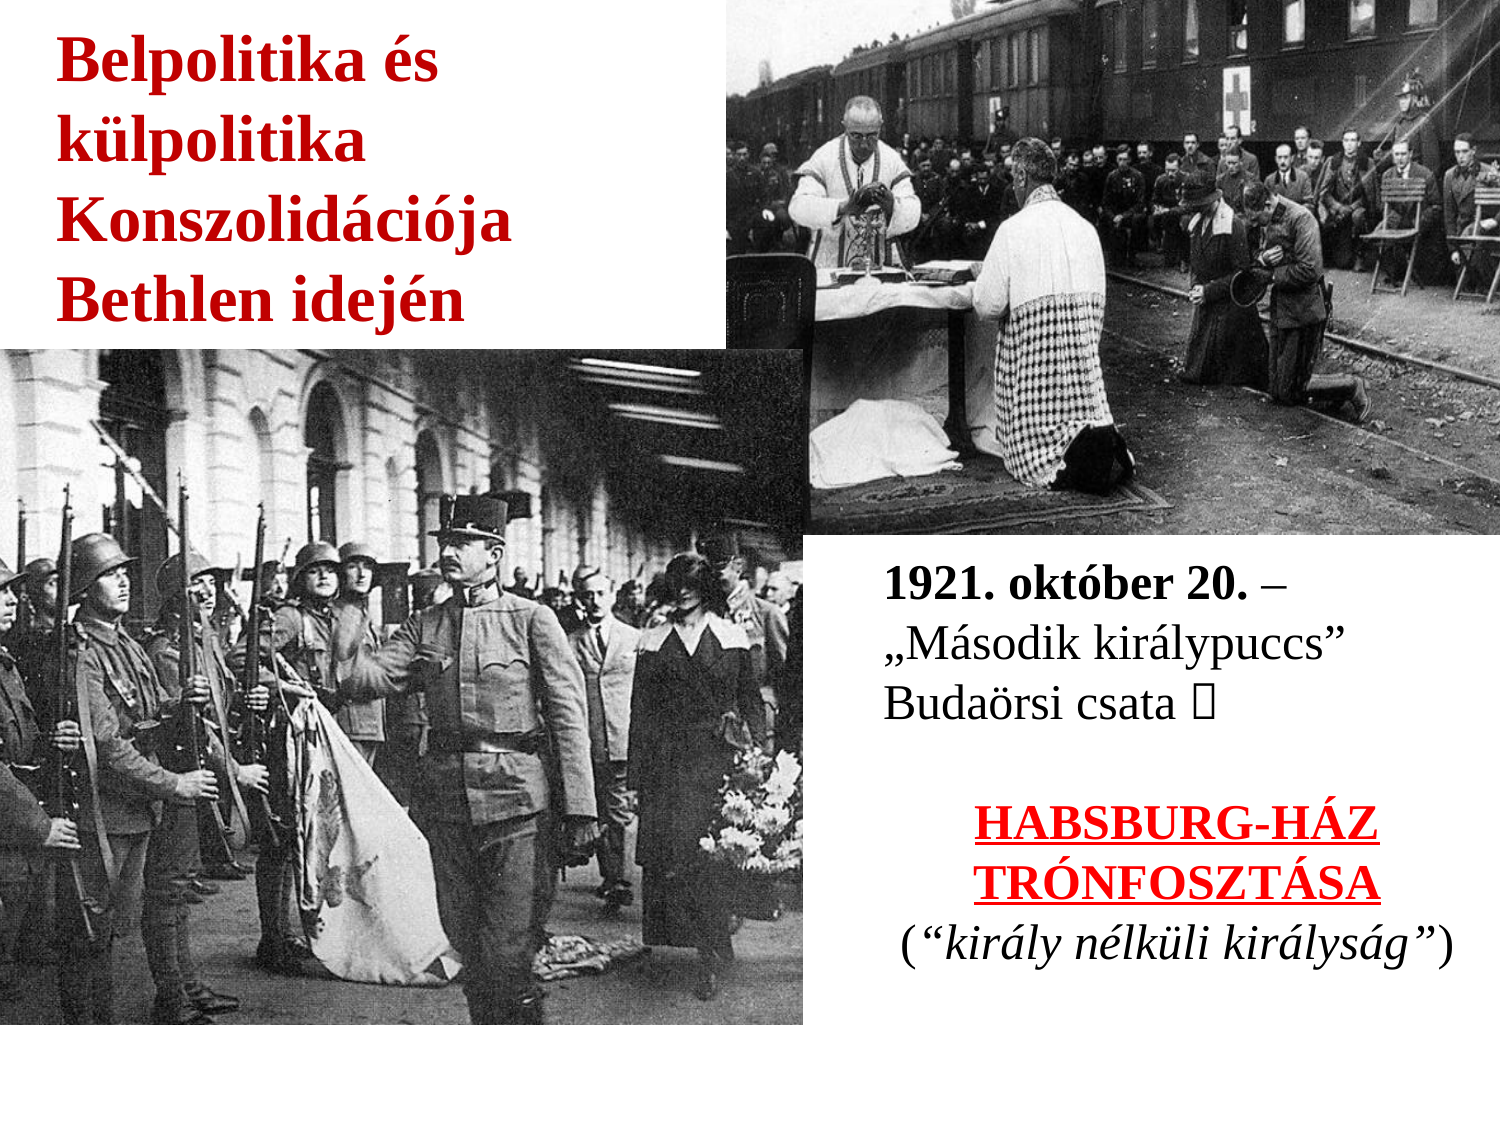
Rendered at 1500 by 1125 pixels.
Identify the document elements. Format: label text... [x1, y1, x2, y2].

text_box Belpolitika és külpolitika Konszolidációja Bethlen idején [41, 0, 703, 269]
picture [0, 0, 1500, 1025]
text_box 1921. október 20. – „Második királypuccs” Budaörsi csata  HABSBURG-HÁZ TRÓNFOSZTÁSA (“király nélküli királyság”) [868, 544, 1487, 730]
